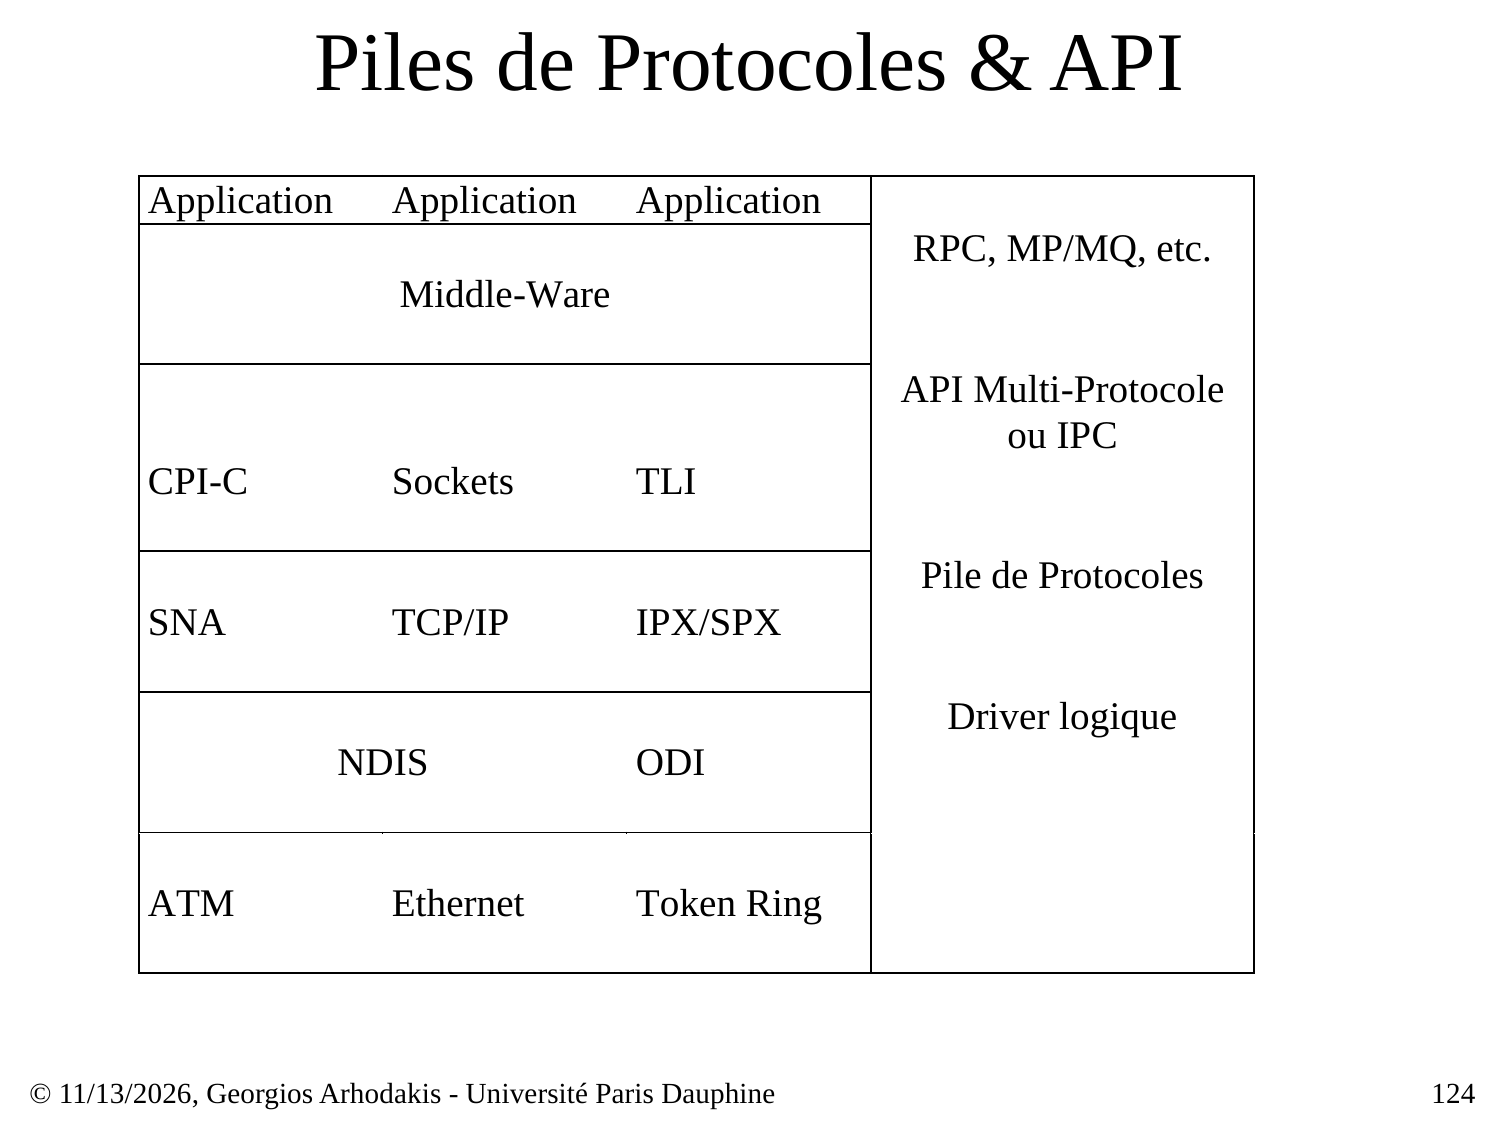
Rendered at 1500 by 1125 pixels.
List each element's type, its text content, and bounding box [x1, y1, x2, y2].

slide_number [29, 1074, 206, 1110]
title Piles de Protocoles & API [111, 0, 1387, 159]
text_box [124, 174, 1301, 1009]
slide_number 124 [1328, 1074, 1476, 1110]
footer Georgios Arhodakis - Université Paris Dauphine [206, 1074, 1093, 1110]
